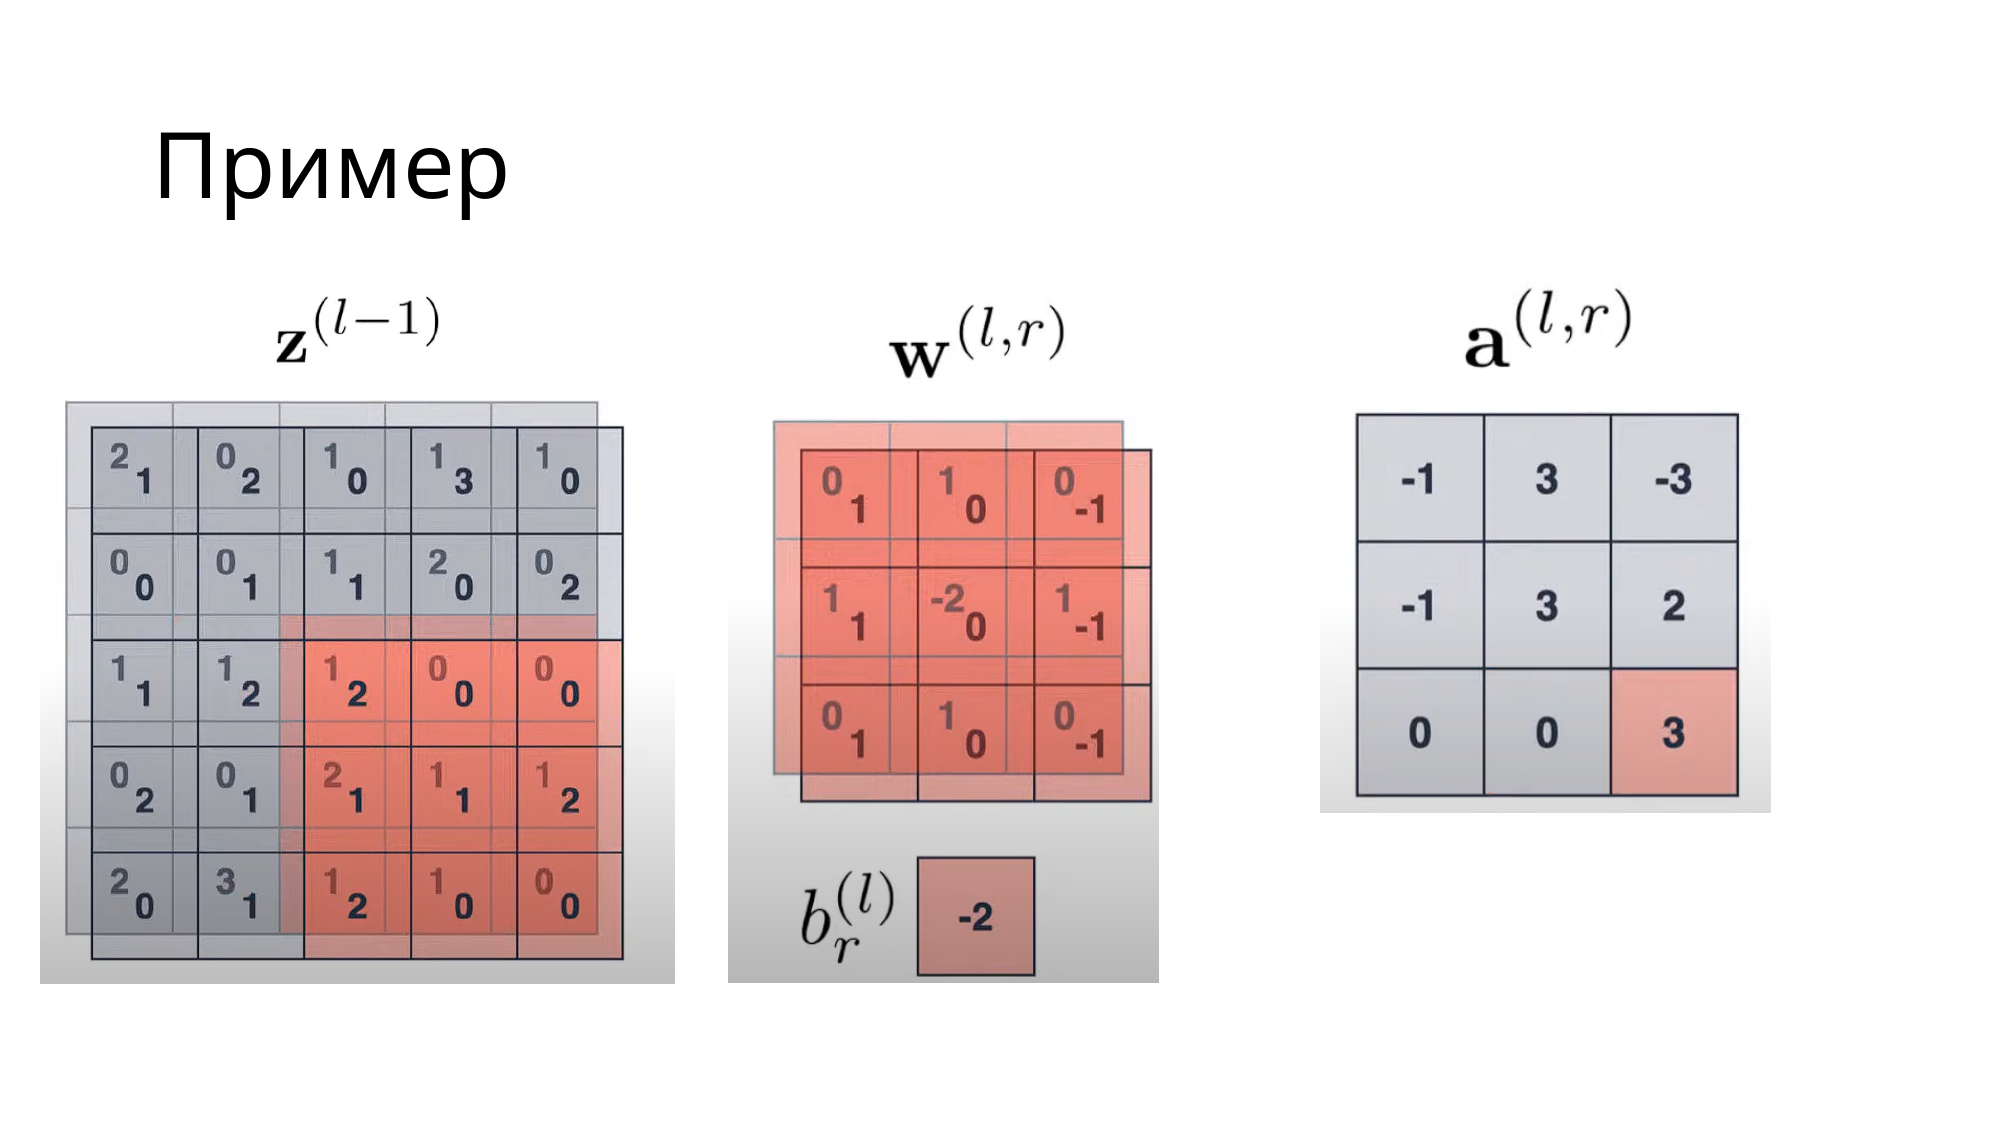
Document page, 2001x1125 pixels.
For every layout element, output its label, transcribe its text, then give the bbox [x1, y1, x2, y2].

picture [1320, 277, 1771, 813]
picture [728, 269, 1159, 983]
title Пример [137, 59, 1863, 278]
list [40, 269, 675, 984]
